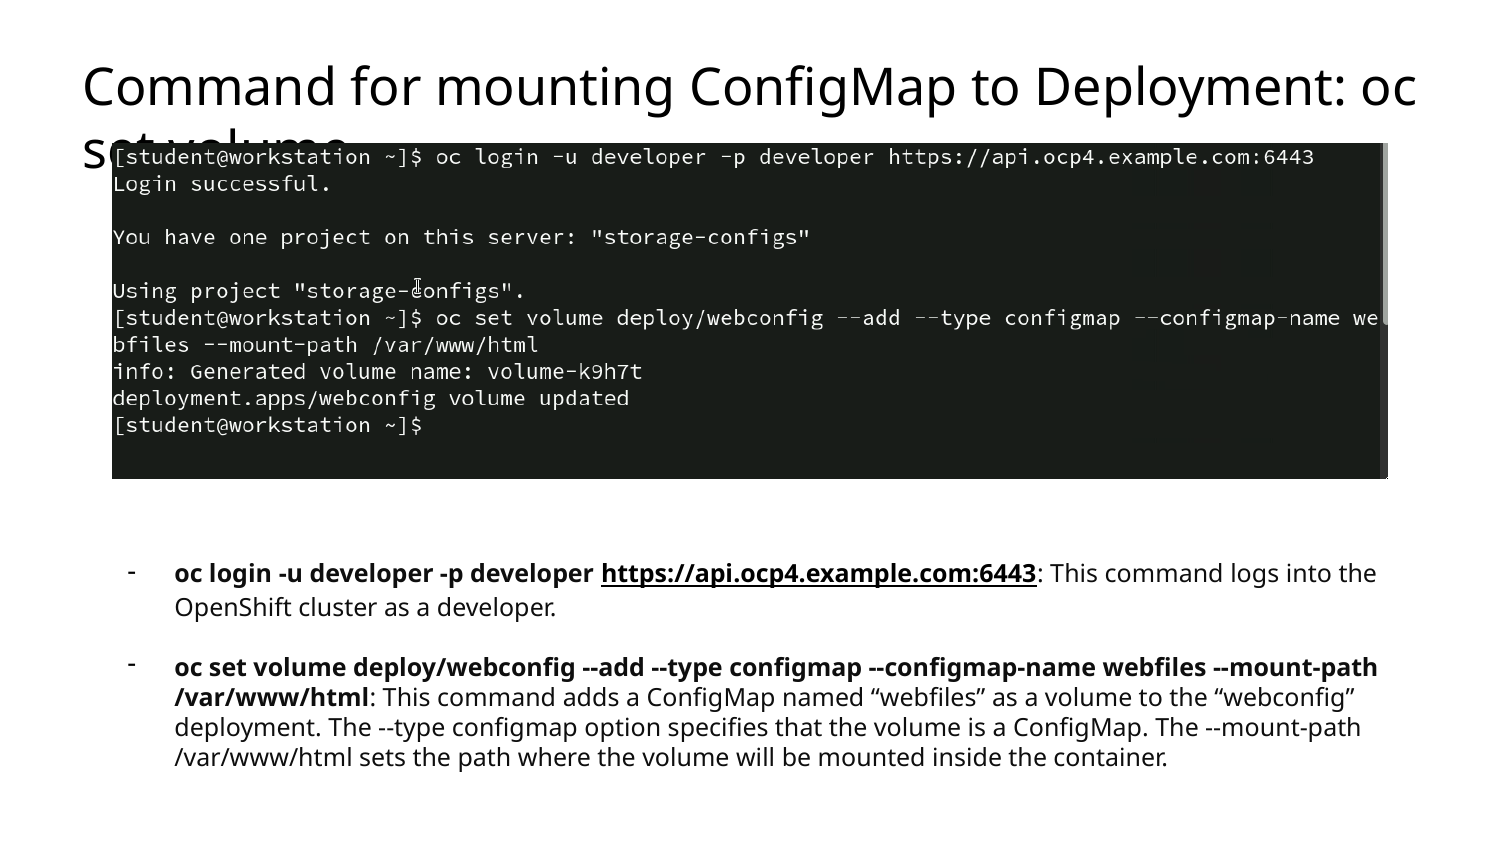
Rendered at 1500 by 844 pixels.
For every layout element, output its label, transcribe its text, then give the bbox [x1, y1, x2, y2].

title Command for mounting ConfigMap to Deployment: oc set volume [67, 38, 1455, 187]
text_box oc login -u developer -p developer https://api.ocp4.example.com:6443: This command logs into the OpenShift cluster as a developer. oc set volume deploy/webconfig --add --type configmap --configmap-name webfiles --mount-path /var/www/html: This command adds a ConfigMap named “webfiles” as a volume to the “webconfig” deployment. The --type configmap option specifies that the volume is a ConfigMap. The --mount-path /var/www/html sets the path where the volume will be mounted inside the container. [112, 550, 1438, 779]
picture [112, 143, 1388, 479]
